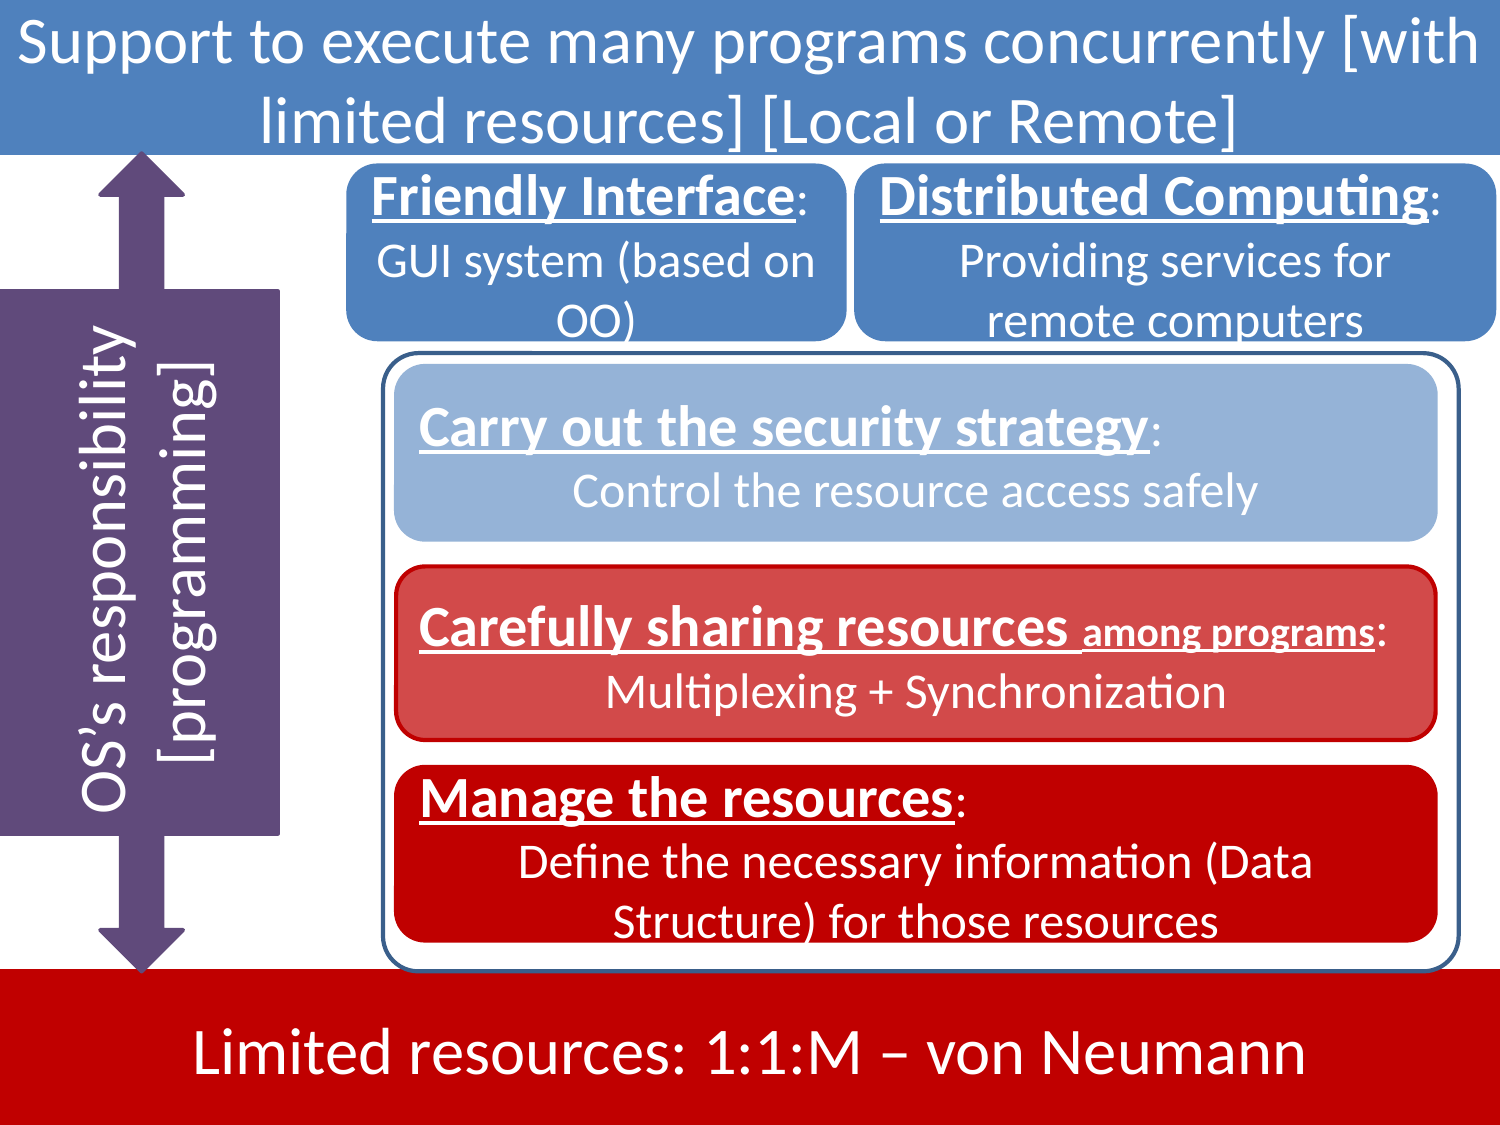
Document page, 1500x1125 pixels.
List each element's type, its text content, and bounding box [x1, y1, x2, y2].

text_box Friendly Interface: GUI system (based on OO) [346, 163, 847, 342]
text_box Support to execute many programs concurrently [with limited resources] [Local or Remote] [0, 0, 1500, 155]
text_box OS’s responsibility [programming] [0, 289, 280, 836]
text_box [98, 151, 185, 293]
text_box Limited resources: 1:1:M – von Neumann [0, 969, 1500, 1125]
text_box Distributed Computing: Providing services for remote computers [854, 163, 1497, 342]
text_box [98, 831, 185, 974]
text_box [380, 350, 1461, 974]
